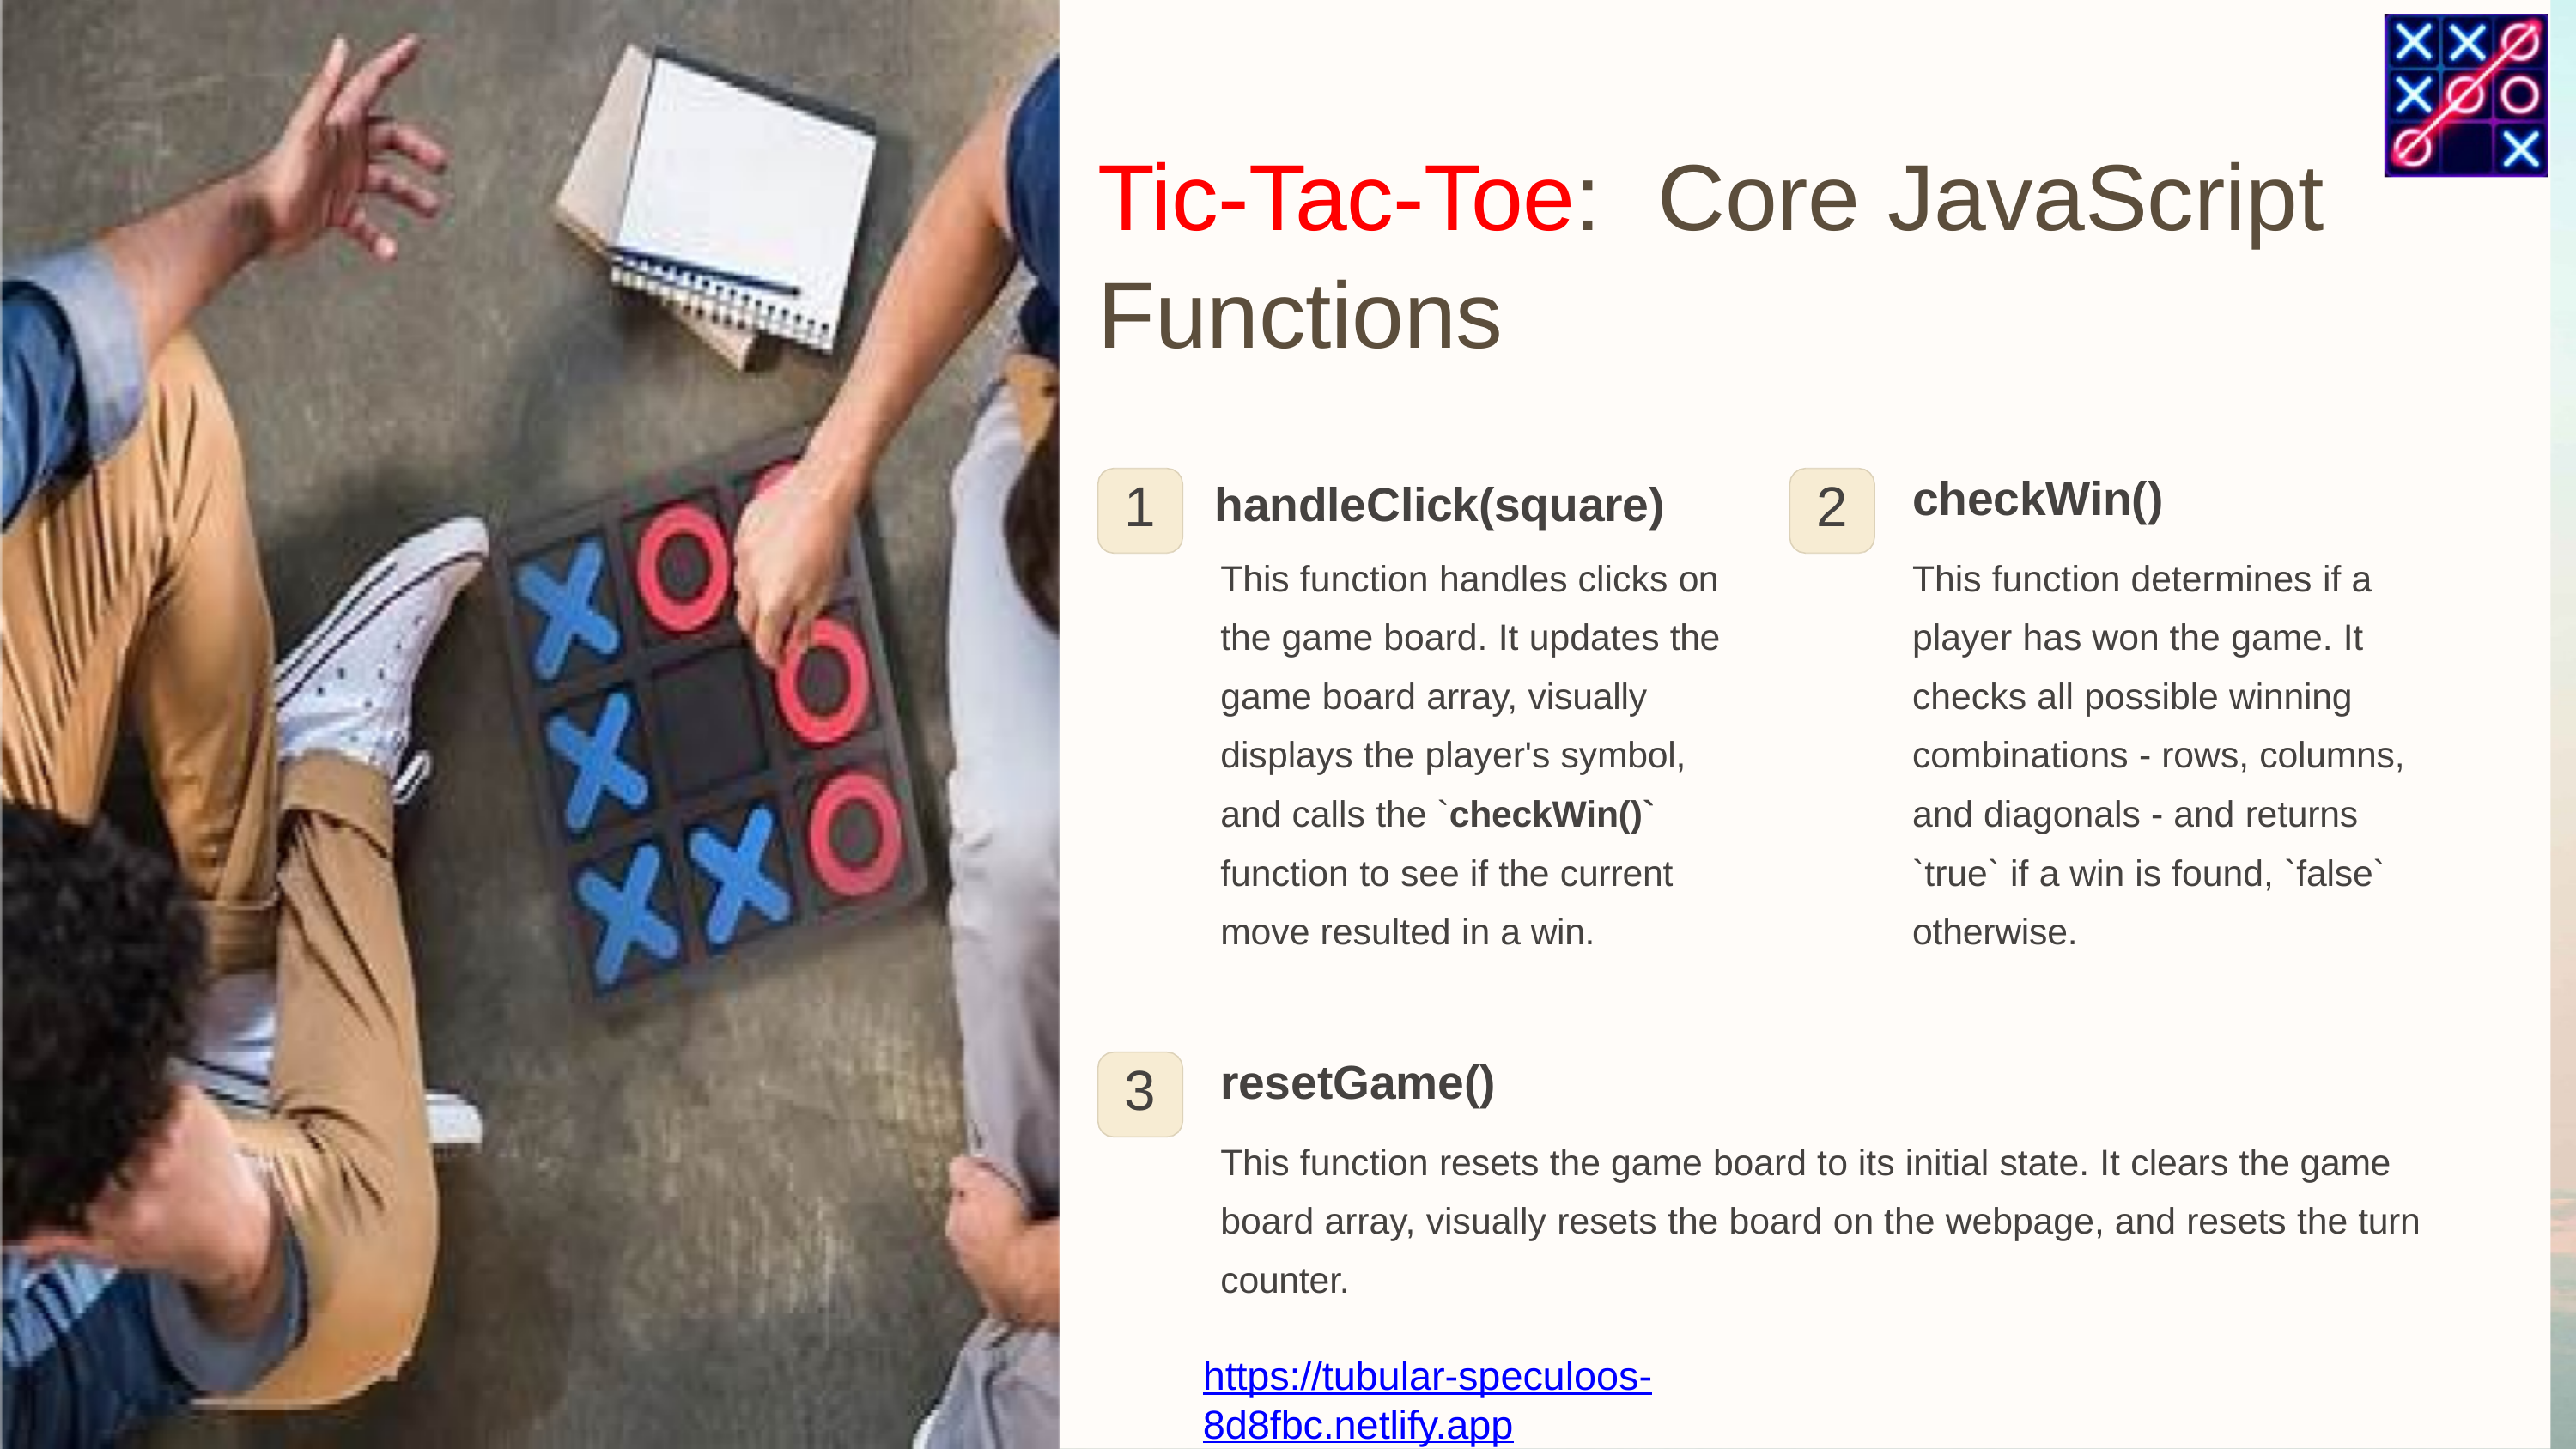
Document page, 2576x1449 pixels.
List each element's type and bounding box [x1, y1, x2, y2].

text_box [0, 0, 2548, 1449]
text_box [2549, 0, 2576, 1449]
